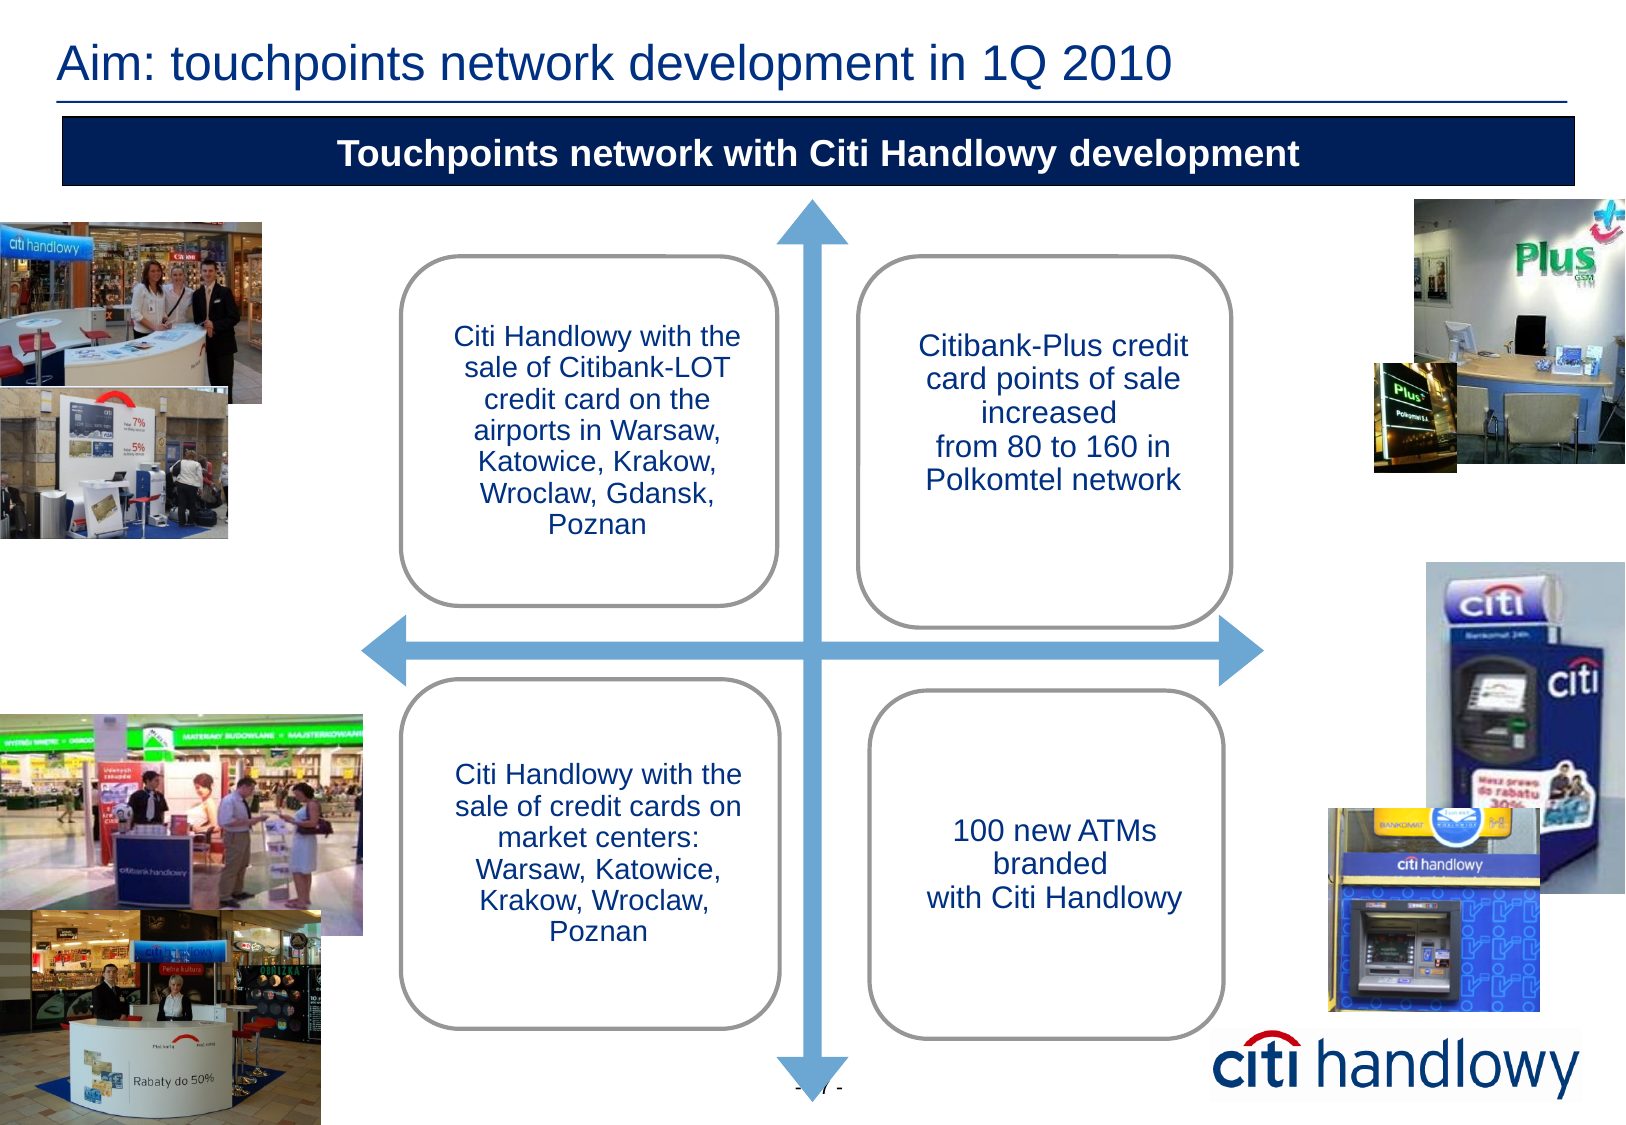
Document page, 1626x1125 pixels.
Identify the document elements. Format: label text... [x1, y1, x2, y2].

picture [0, 714, 363, 1125]
picture [0, 222, 262, 540]
text_box Touchpoints network with Citi Handlowy development [62, 117, 1575, 186]
picture [1327, 562, 1625, 1012]
picture [1374, 198, 1625, 474]
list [0, 198, 1625, 1103]
title Aim: touchpoints network development in 1Q 2010 [56, 20, 1568, 91]
